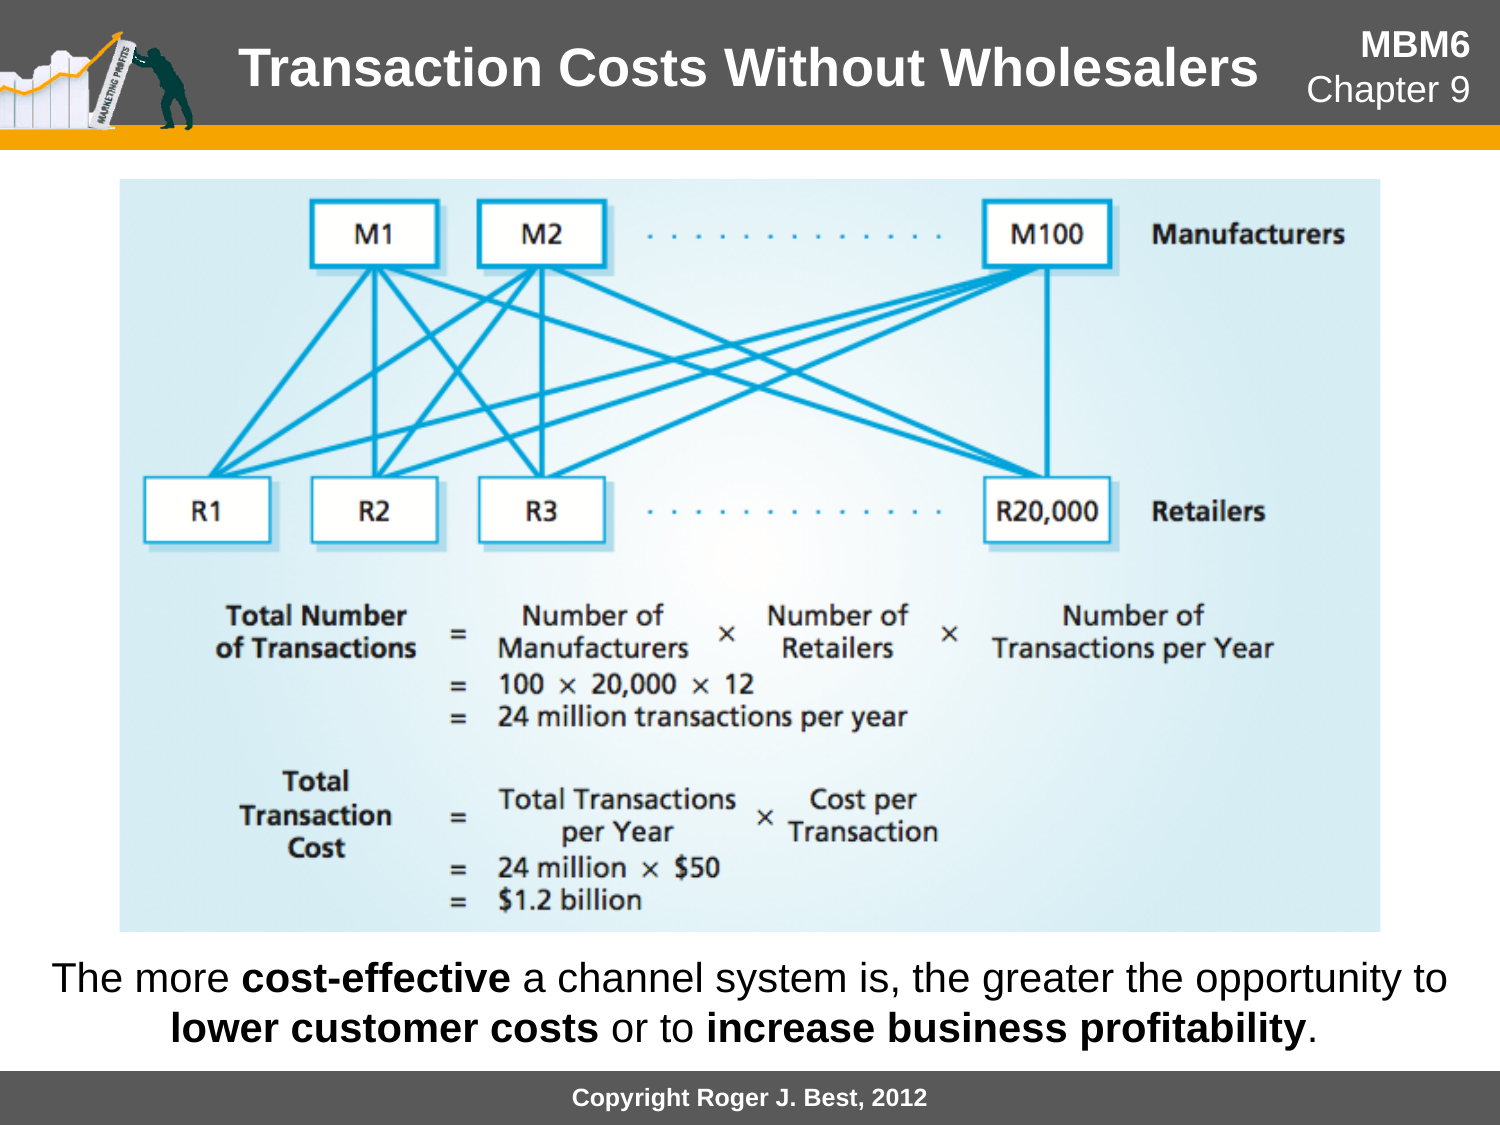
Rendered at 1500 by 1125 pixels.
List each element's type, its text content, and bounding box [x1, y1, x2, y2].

text_box The more cost-effective a channel system is, the greater the opportunity to lower customer costs or to increase business profitability. [31, 943, 1469, 1058]
picture [0, 21, 214, 136]
text_box MBM6 Chapter 9 [1259, 12, 1486, 118]
text_box Copyright Roger J. Best, 2012 [543, 1074, 957, 1120]
text_box [0, 1069, 1500, 1125]
text_box Transaction Costs Without Wholesalers [217, 25, 1259, 105]
text_box [0, 0, 1500, 123]
picture [119, 178, 1381, 932]
text_box [0, 123, 1500, 152]
